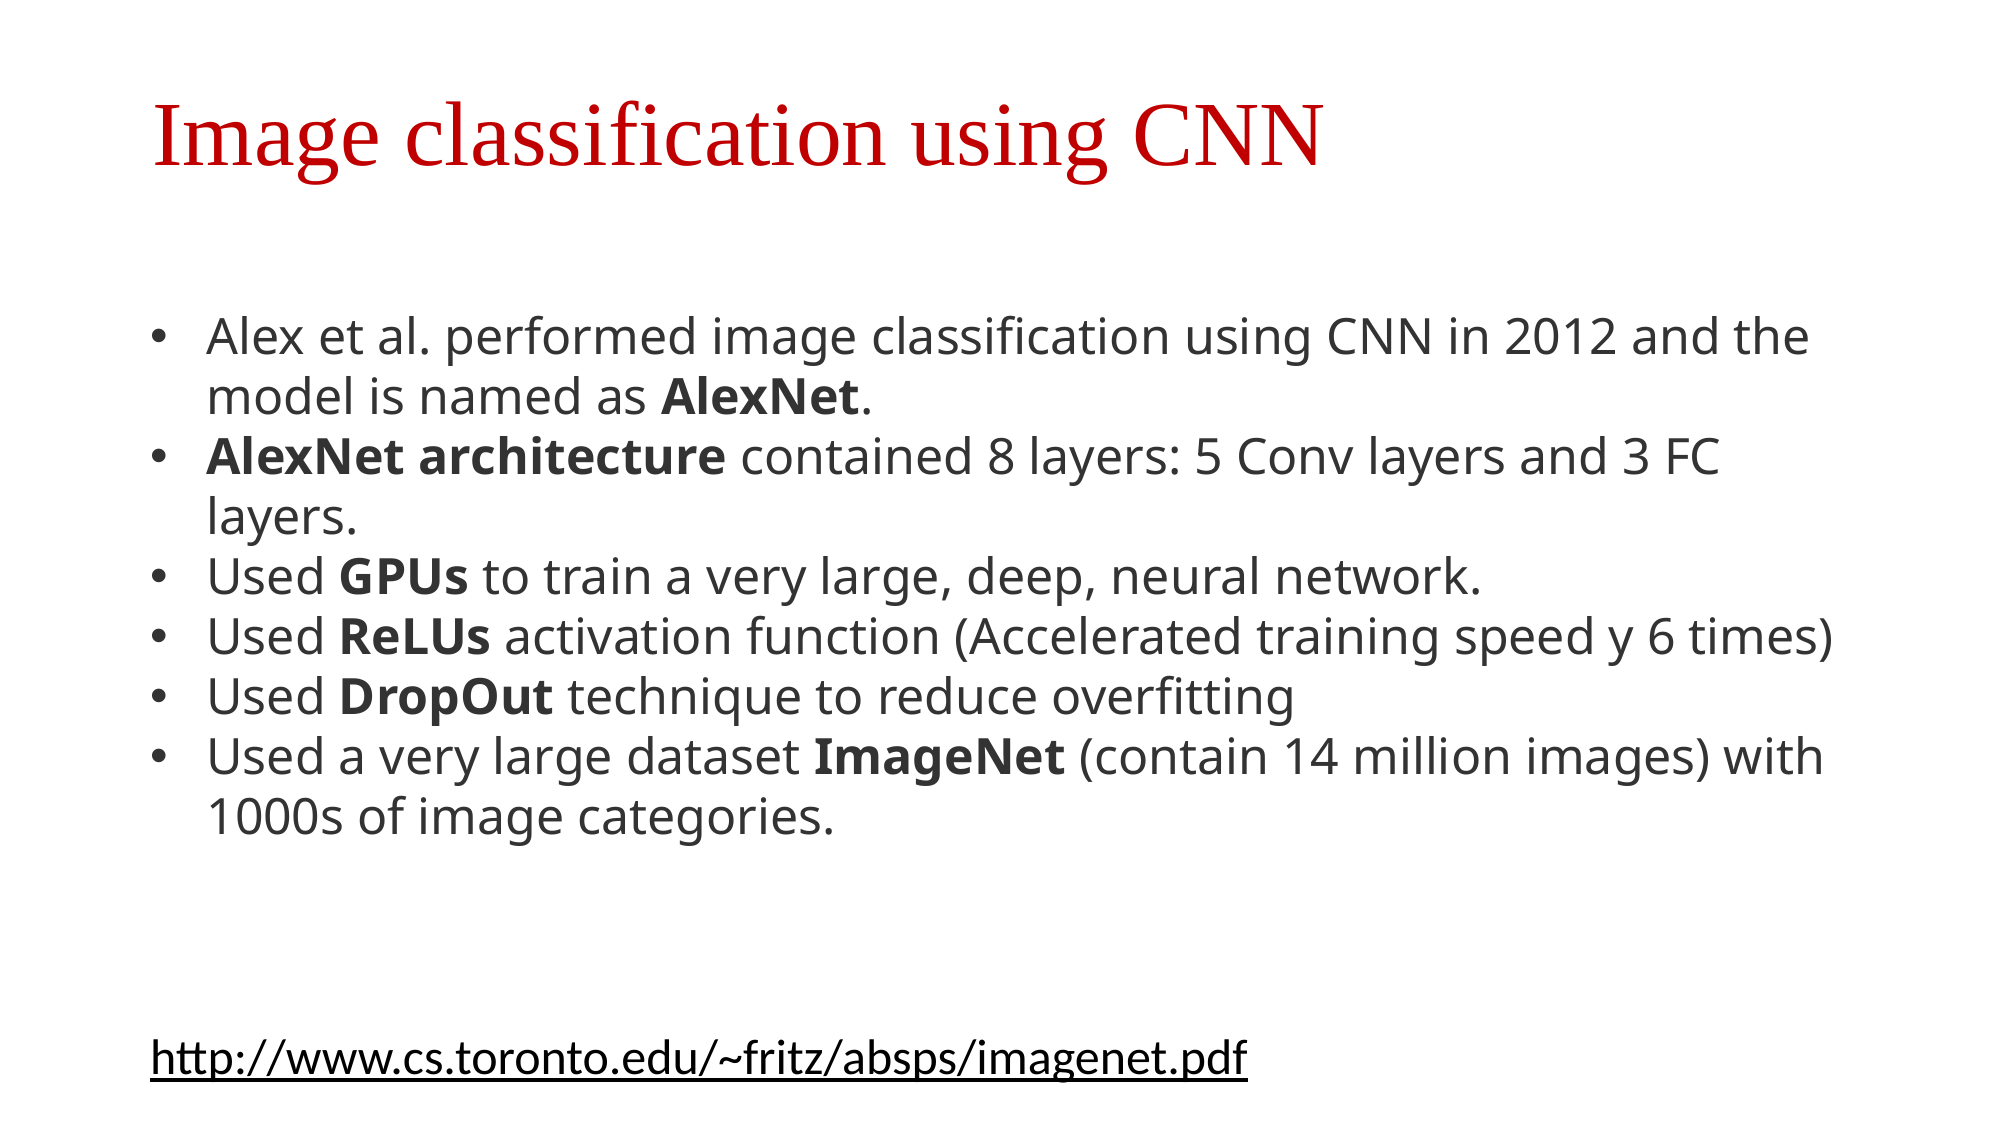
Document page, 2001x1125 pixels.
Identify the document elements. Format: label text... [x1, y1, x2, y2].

title Image classification using CNN [150, 71, 1486, 262]
text_box Alex et al. performed image classification using CNN in 2012 and the model is named as AlexNet. AlexNet architecture contained 8 layers: 5 Conv layers and 3 FC layers. Used GPUs to train a very large, deep, neural network. Used ReLUs activation function (Accelerated training speed y 6 times) Used DropOut technique to reduce overfitting Used a very large dataset ImageNet (contain 14 million images) with 1000s of image categories. http://www.cs.toronto.edu/~fritz/absps/imagenet.pdf [150, 294, 1850, 1125]
